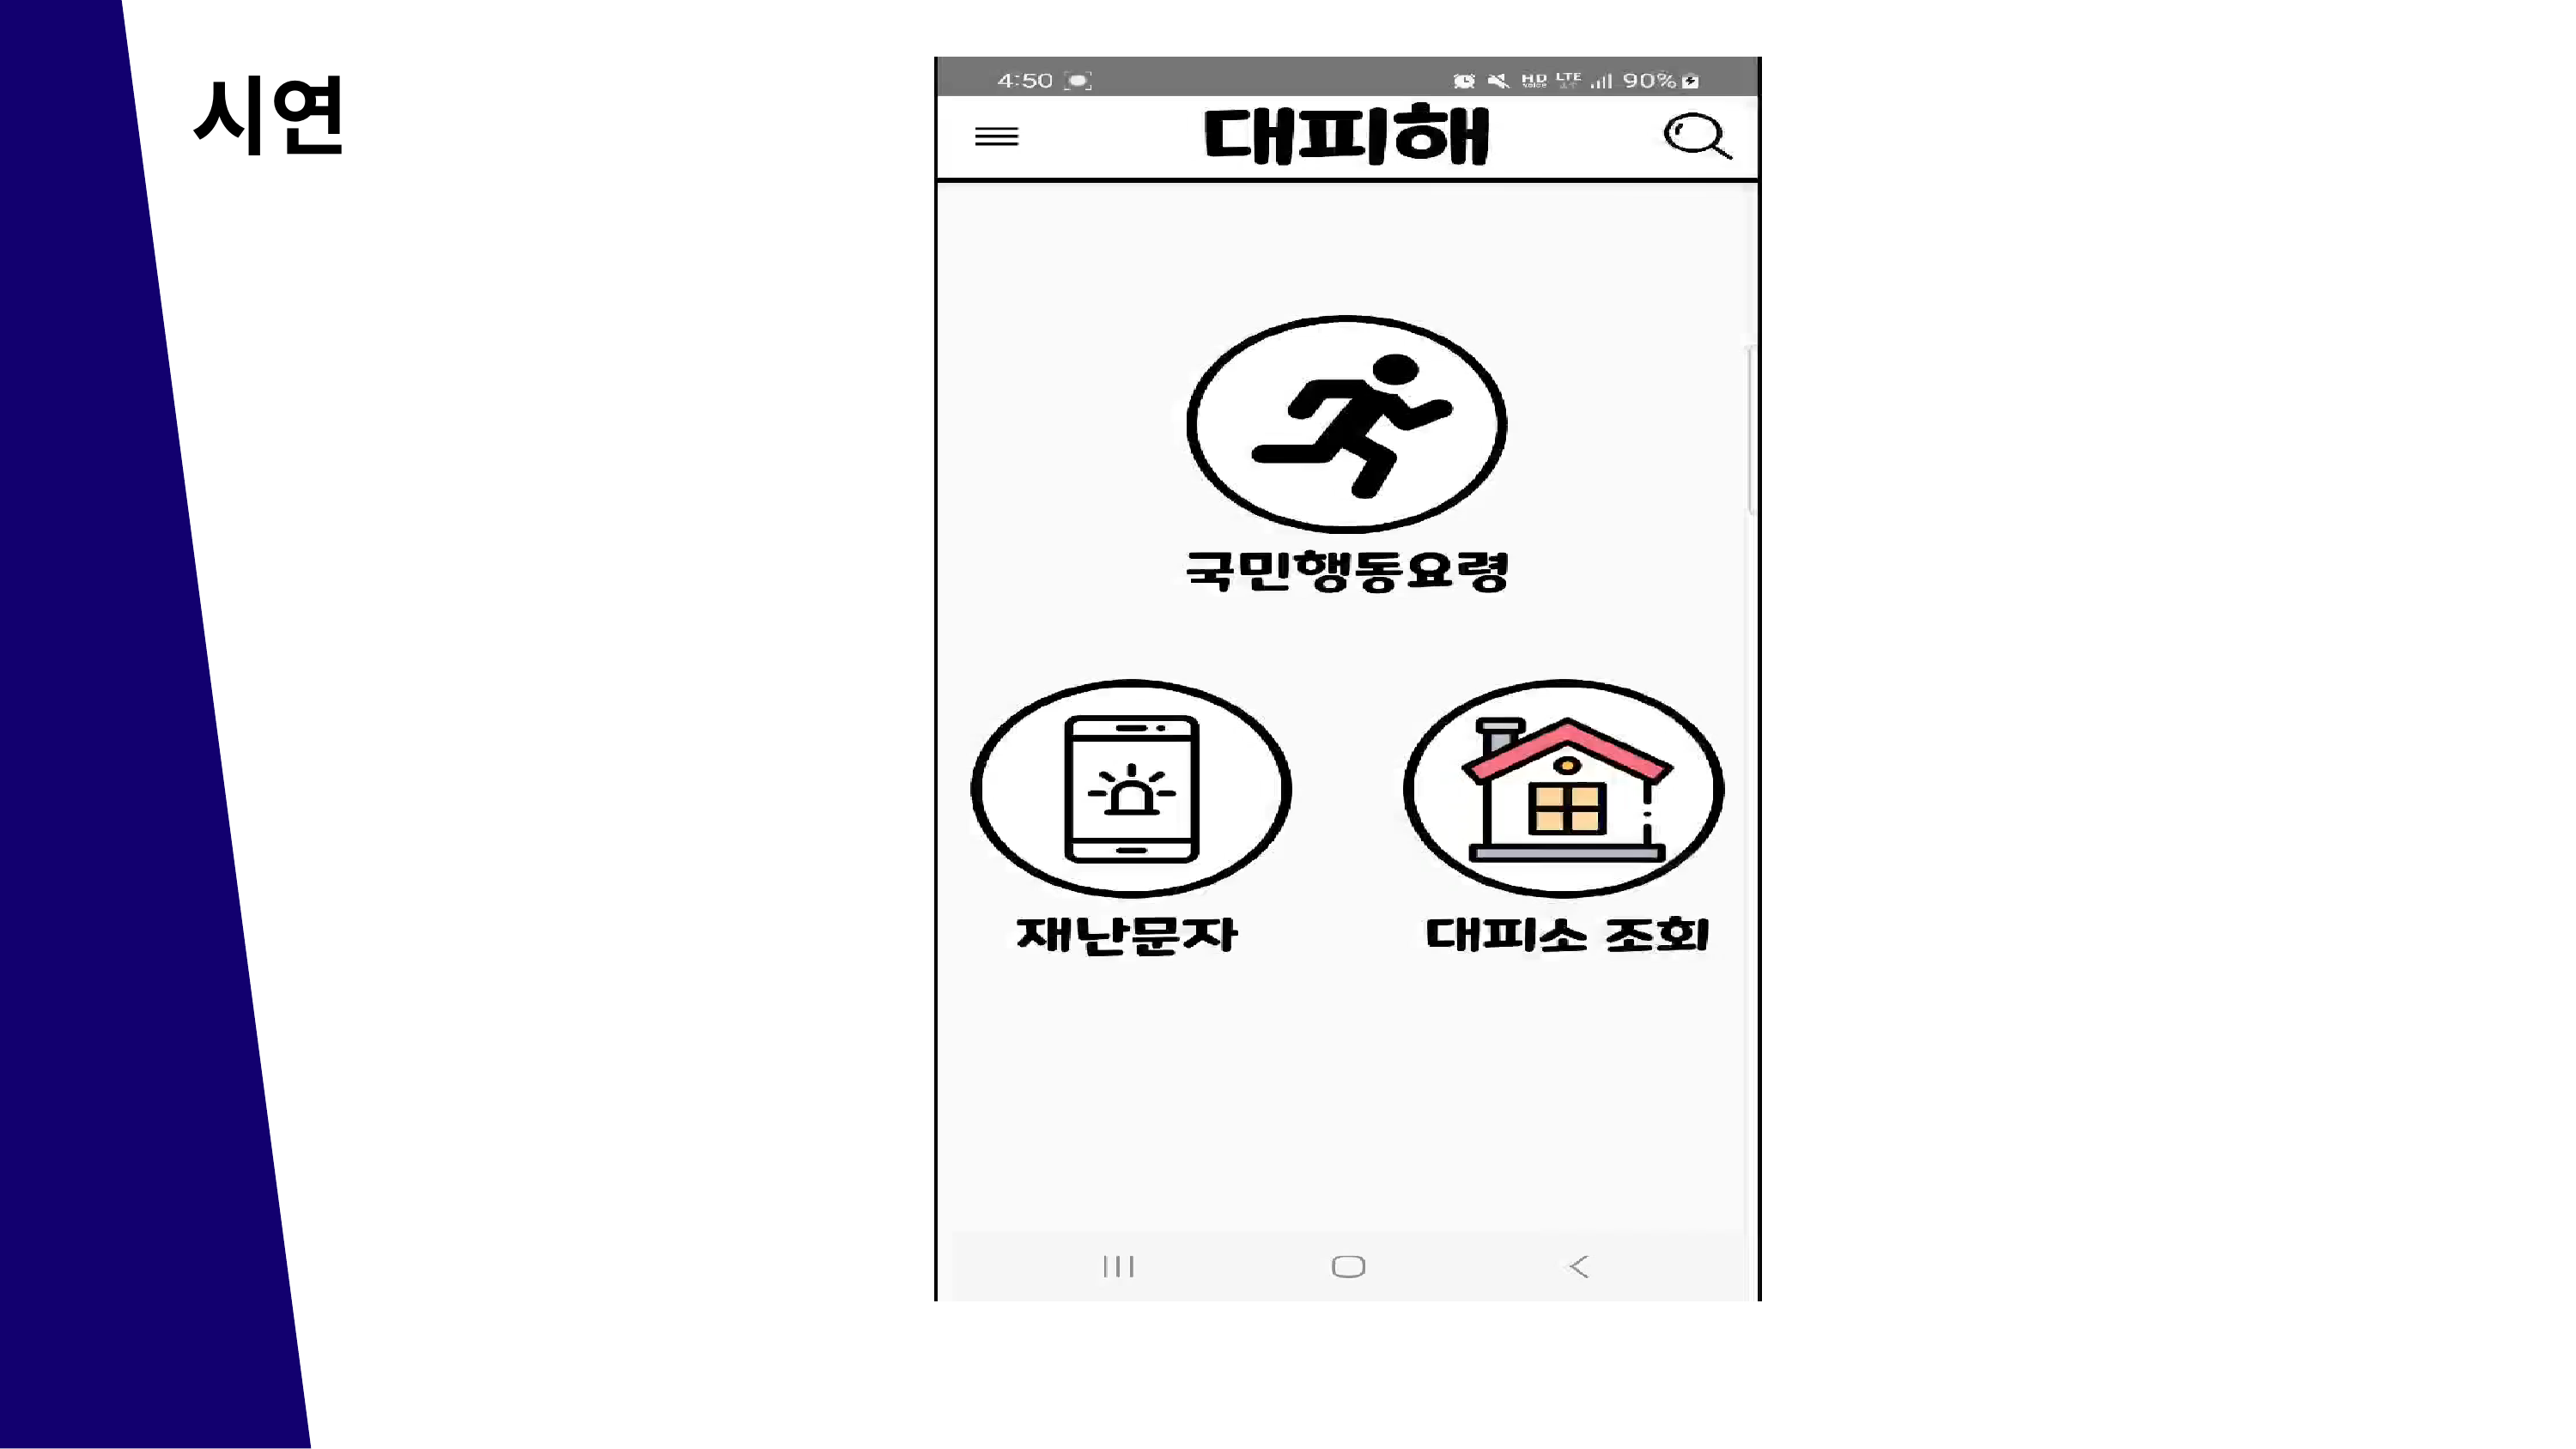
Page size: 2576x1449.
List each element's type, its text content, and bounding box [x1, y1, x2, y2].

text_box [0, 0, 312, 1449]
text_box 시연 [179, 56, 362, 173]
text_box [933, 56, 1763, 1302]
